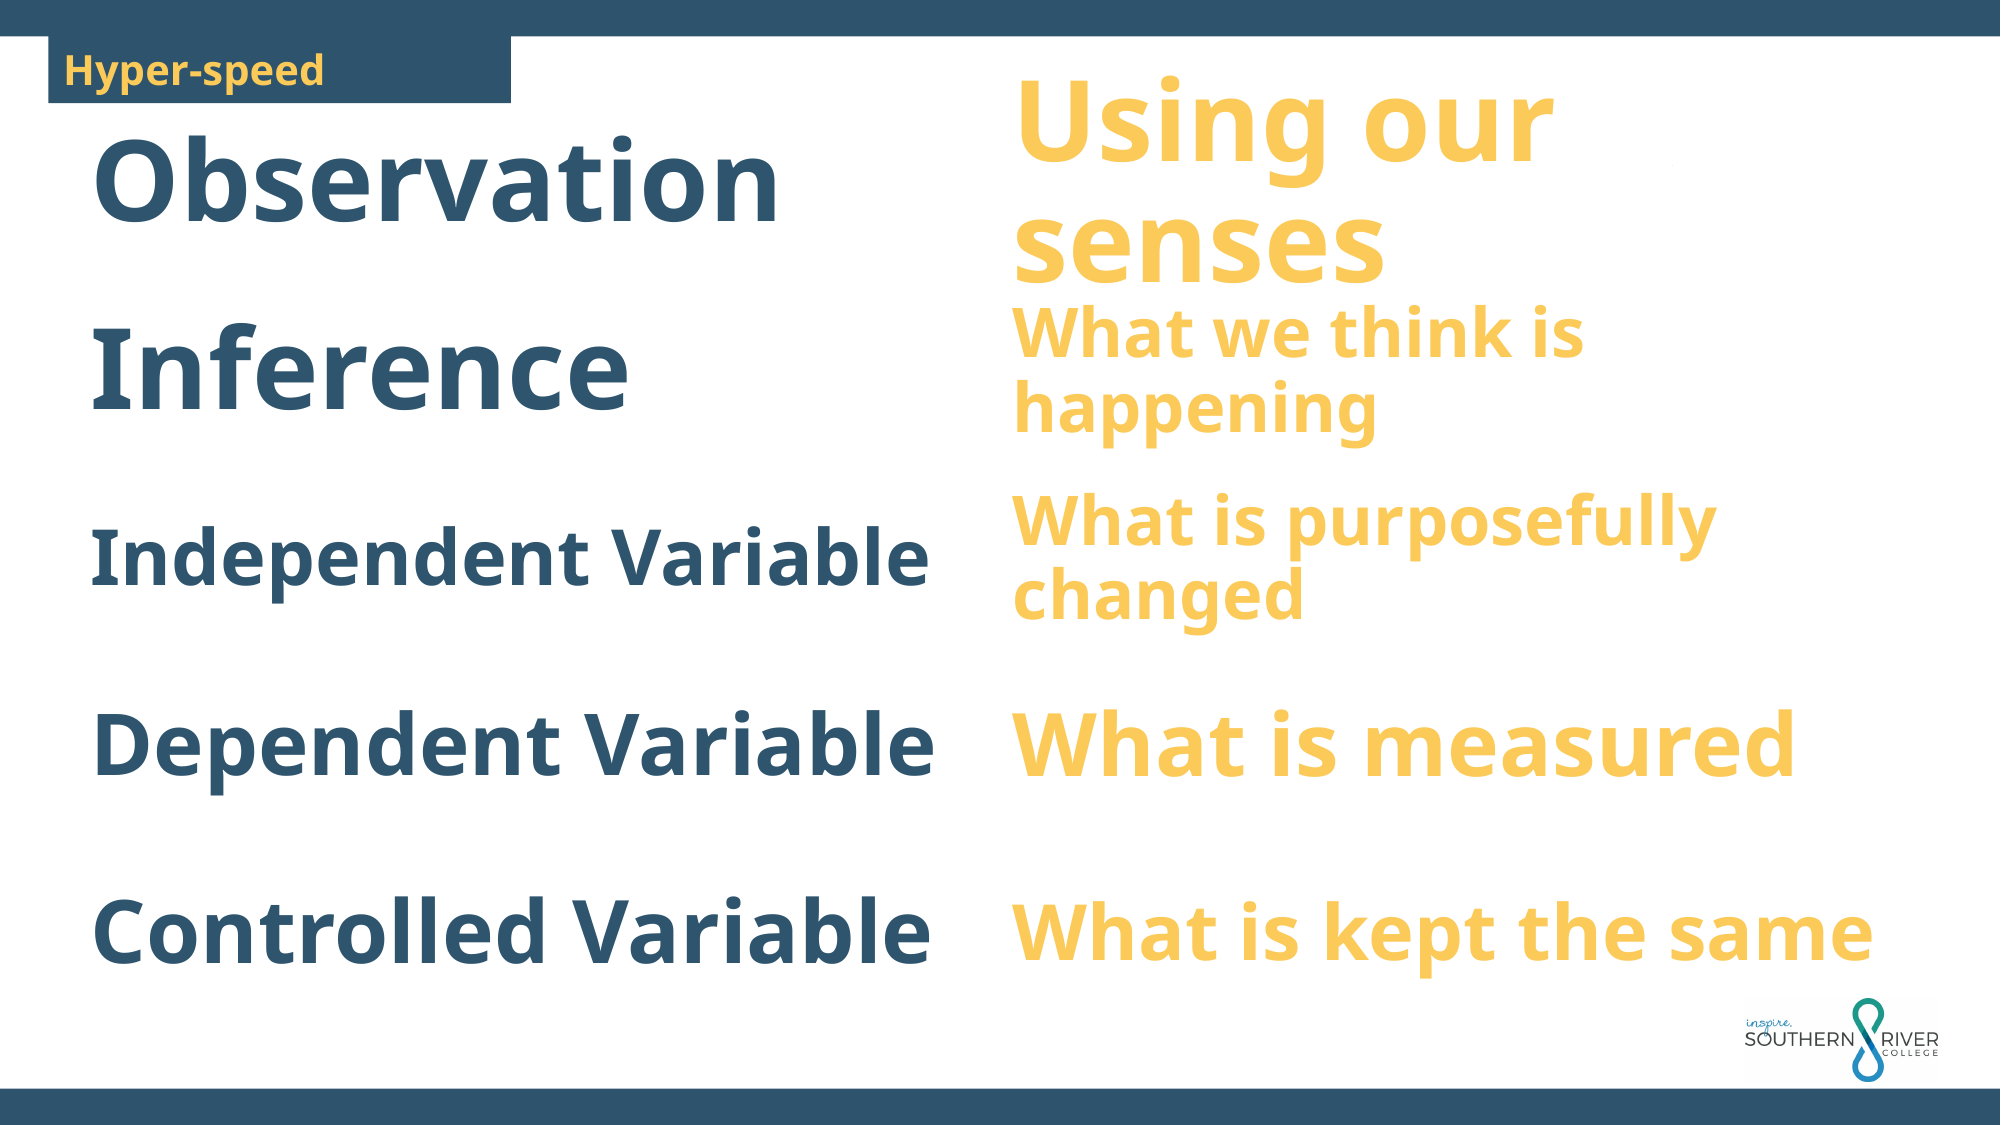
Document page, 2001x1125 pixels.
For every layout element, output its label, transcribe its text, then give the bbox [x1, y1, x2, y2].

list What is measured [998, 665, 1946, 830]
list Using our senses [997, 103, 1946, 268]
picture [1745, 1018, 1938, 1082]
list Independent Variable [76, 478, 974, 643]
list Inference [76, 290, 973, 455]
list What is kept the same [997, 853, 1946, 1018]
list What we think is happening [997, 290, 1946, 455]
list Controlled Variable [76, 853, 973, 1018]
list Observation [76, 103, 973, 268]
list Dependent Variable [76, 665, 974, 830]
list What is purposefully changed [998, 478, 1946, 643]
